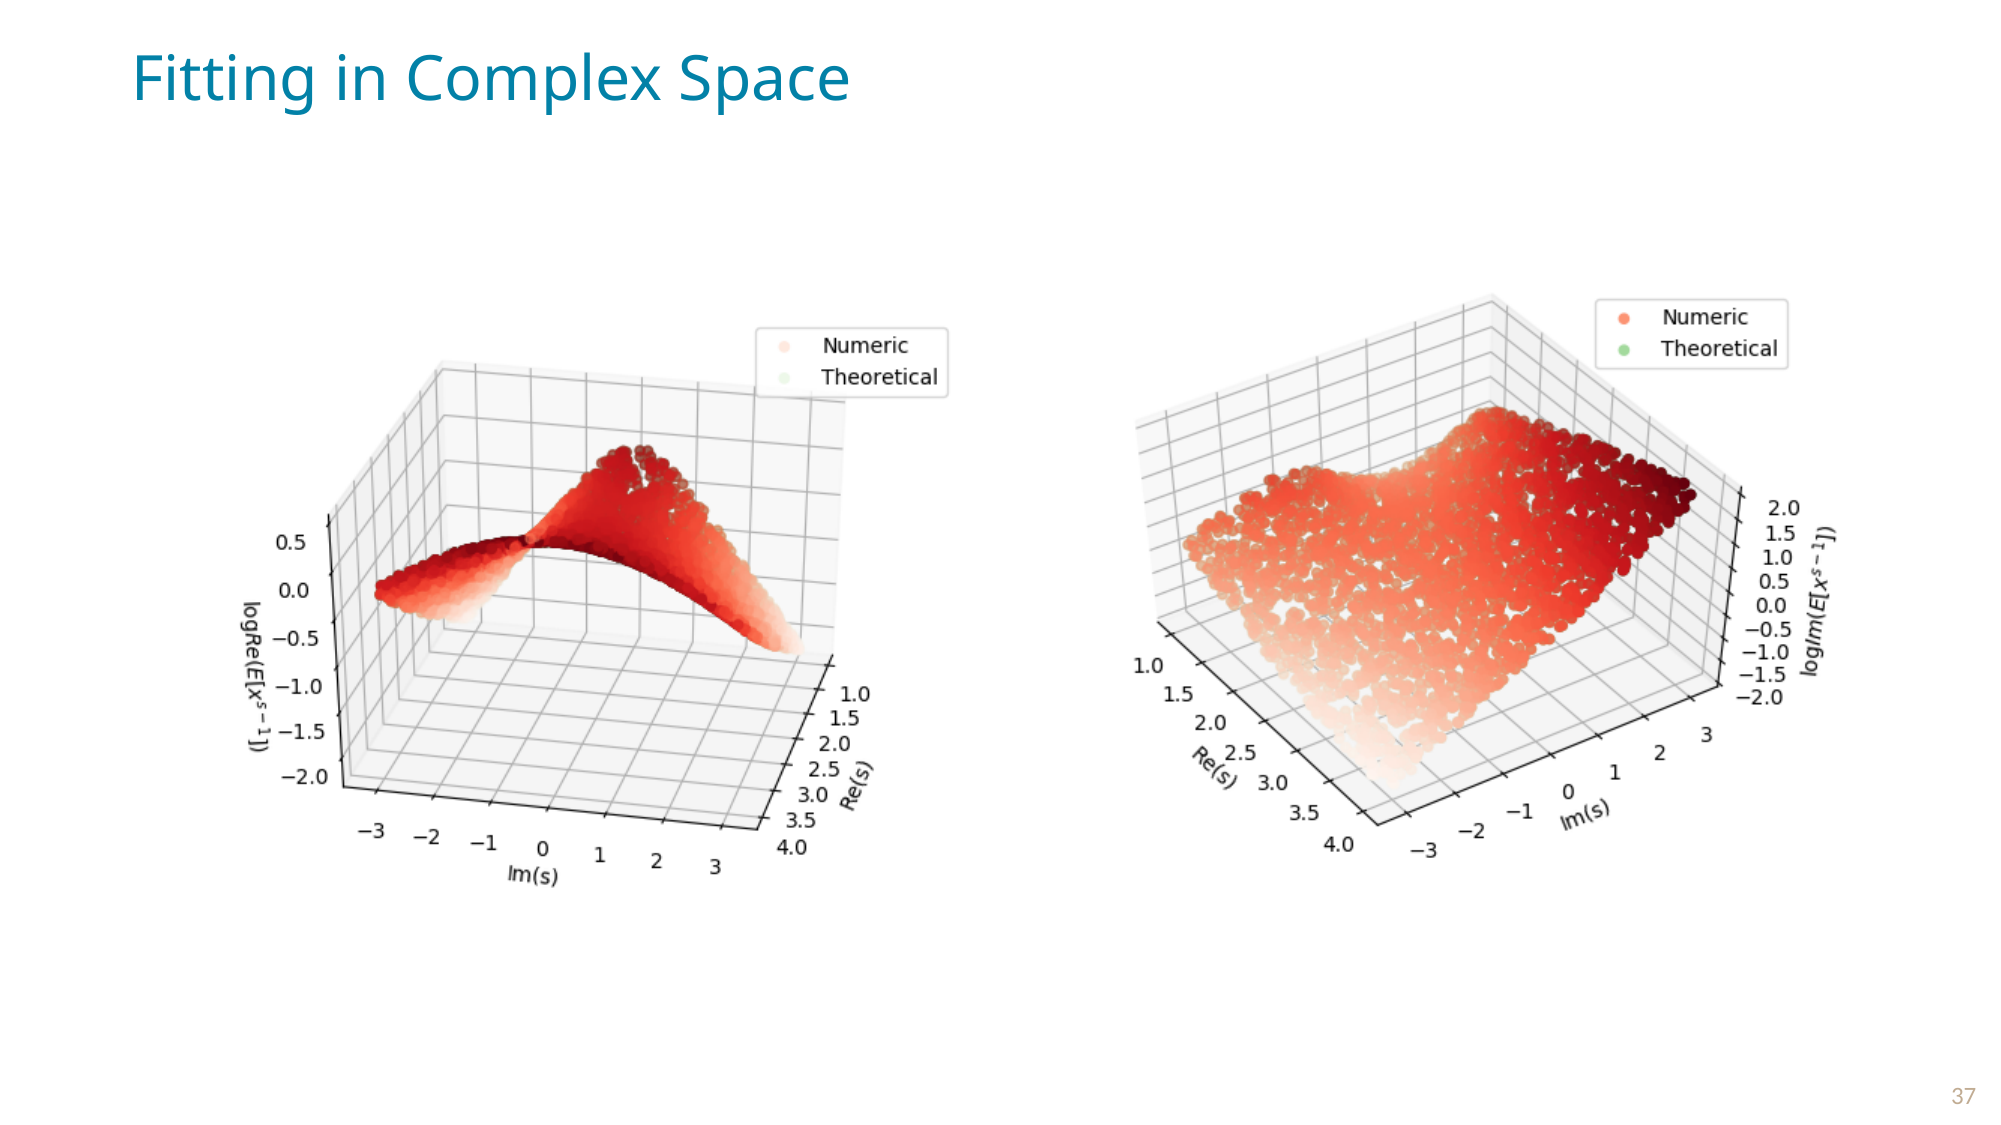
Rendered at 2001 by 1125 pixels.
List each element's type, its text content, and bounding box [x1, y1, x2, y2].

slide_number 37 [1524, 1065, 1992, 1125]
picture [93, 230, 1055, 957]
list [933, 203, 1894, 922]
title Fitting in Complex Space [116, 11, 1992, 152]
